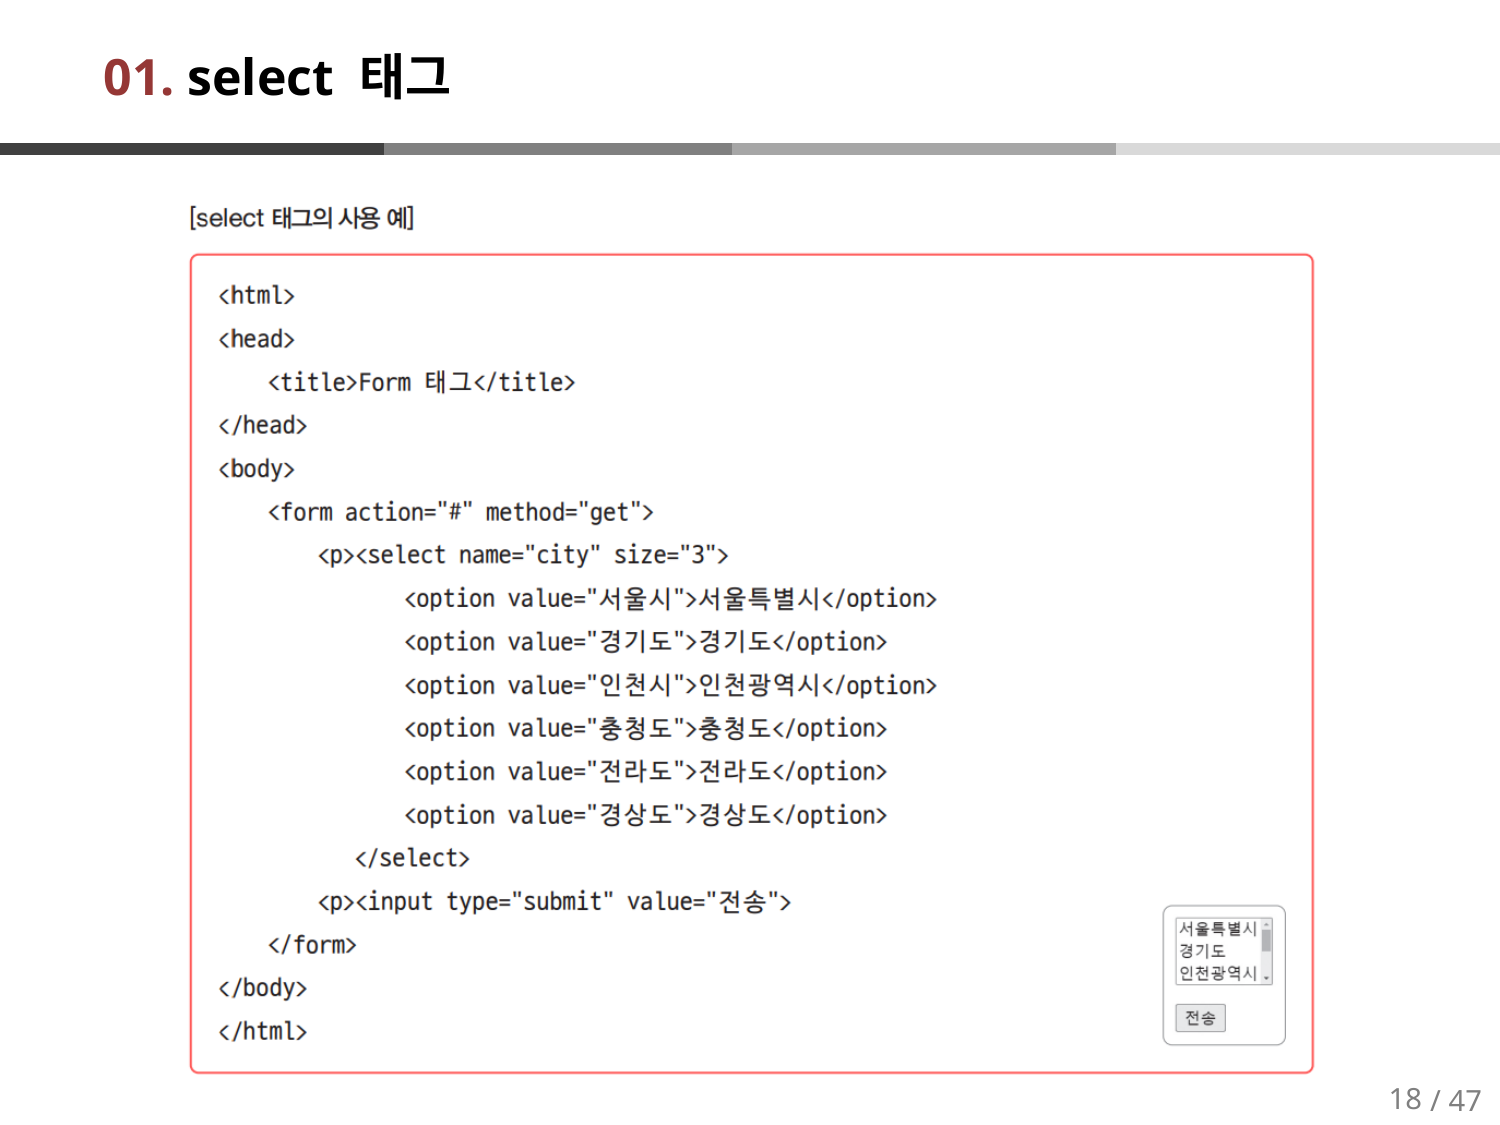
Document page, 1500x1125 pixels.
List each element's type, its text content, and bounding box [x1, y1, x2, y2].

title 01. select 태그 [88, 30, 1211, 121]
picture [178, 196, 1322, 1079]
